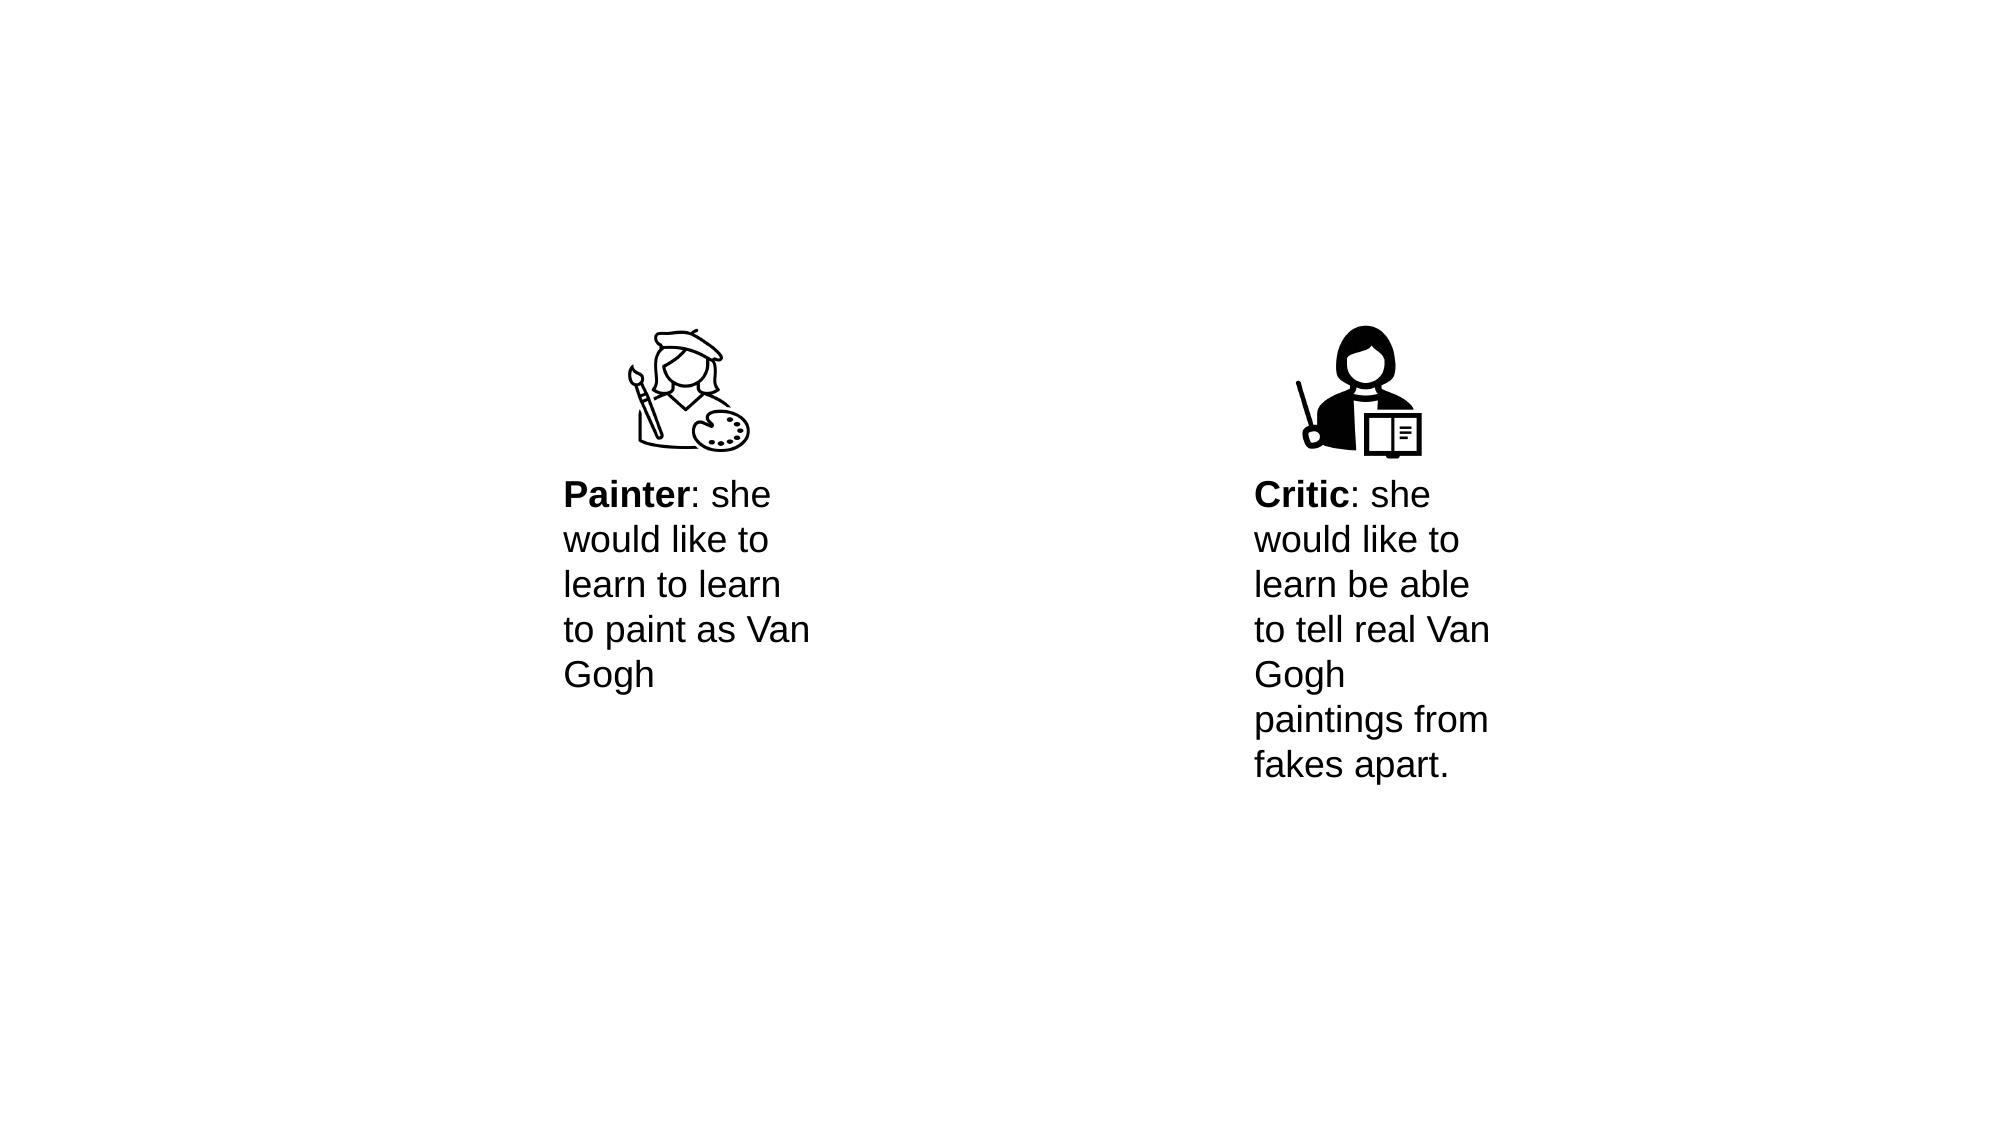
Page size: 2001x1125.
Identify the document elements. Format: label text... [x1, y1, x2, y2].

text_box Painter: she would like to learn to learn to paint as Van Gogh [548, 462, 828, 703]
picture [610, 312, 761, 463]
picture [1290, 312, 1441, 463]
text_box Critic: she would like to learn be able to tell real Van Gogh paintings from fakes apart. [1239, 462, 1519, 793]
